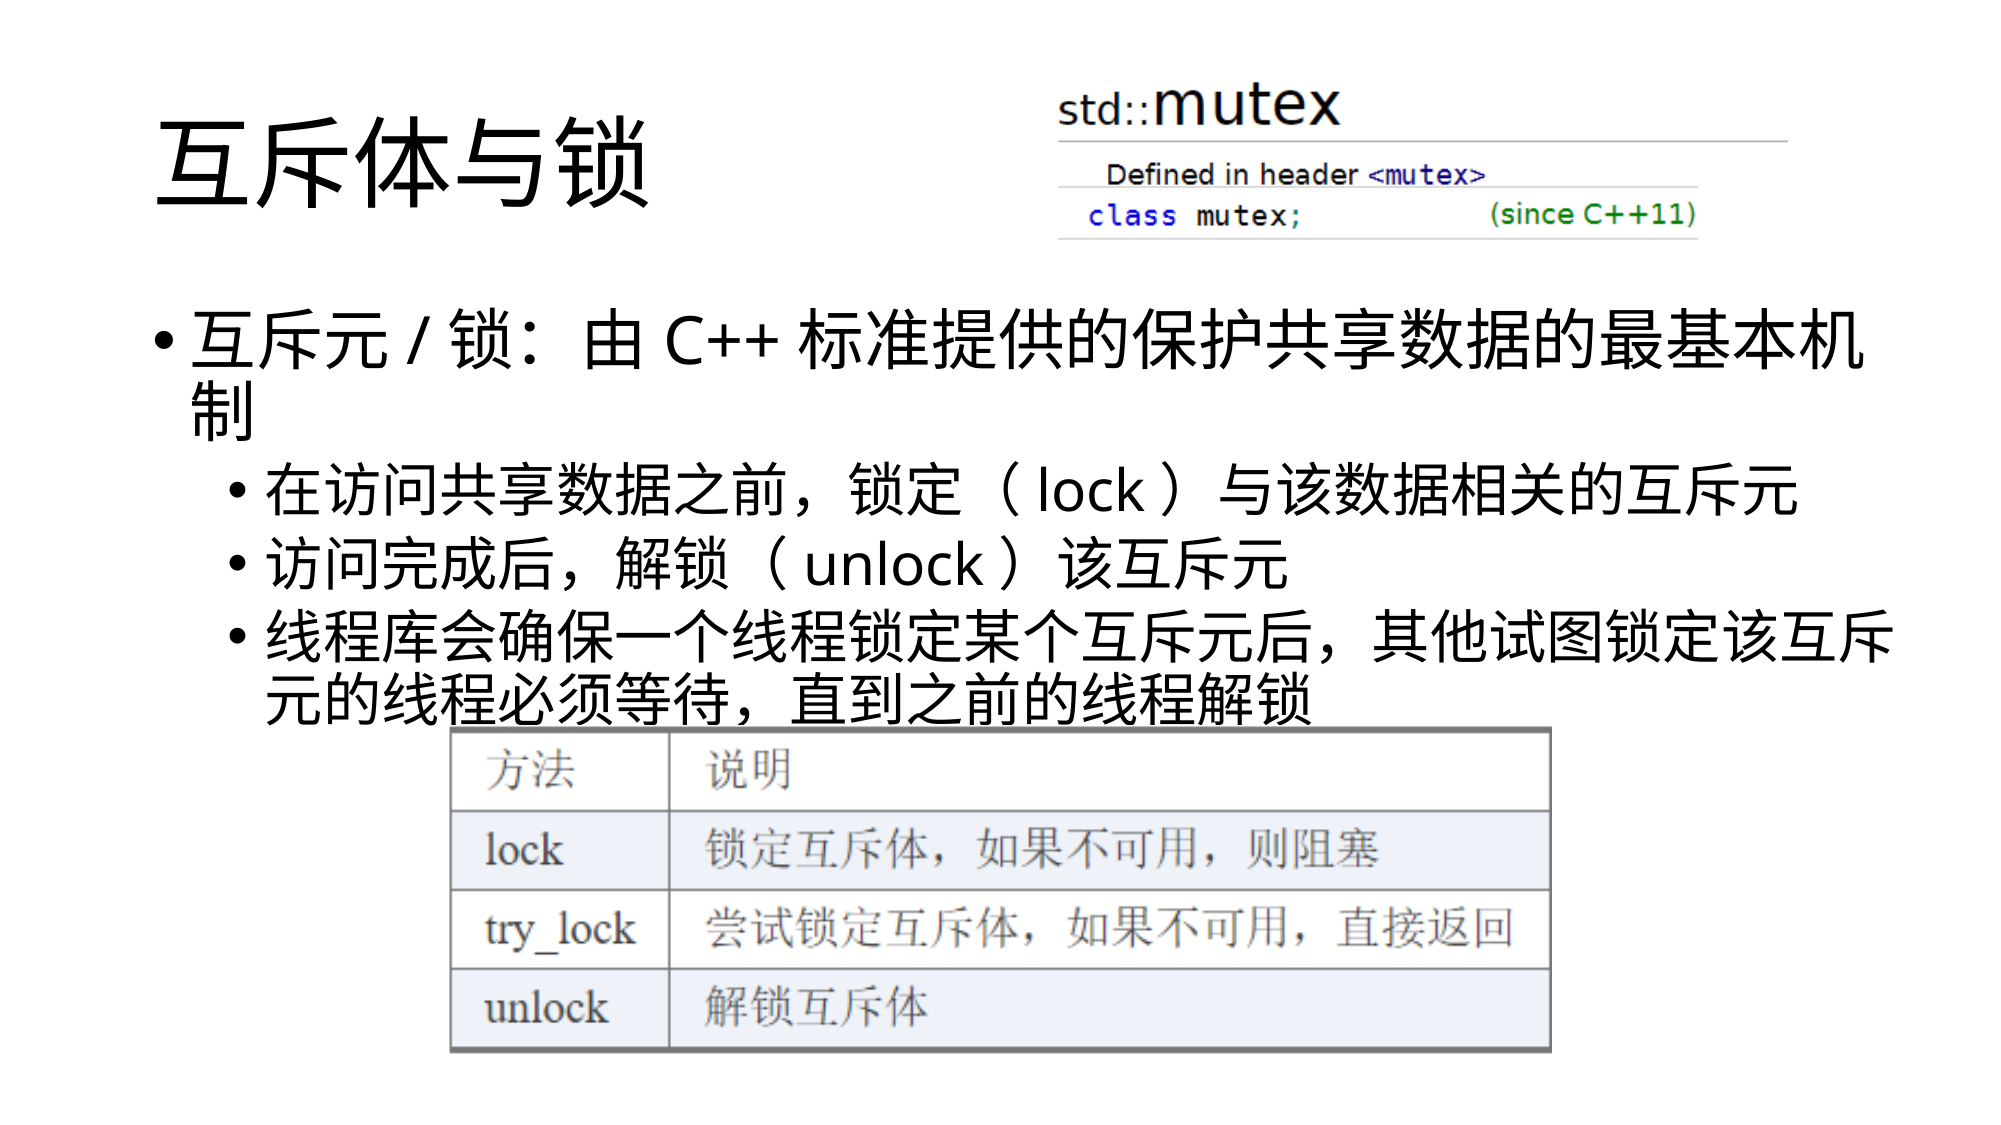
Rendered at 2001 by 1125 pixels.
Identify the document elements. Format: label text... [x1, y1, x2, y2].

title 互斥体与锁 [137, 59, 1863, 278]
list 互斥元/锁：由C++标准提供的保护共享数据的最基本机制 在访问共享数据之前，锁定（lock）与该数据相关的互斥元 访问完成后，解锁（unlock）该互斥元 线程库会确保一个线程锁定某个互斥元后，其他试图锁定该互斥元的线程必须等待，直到之前的线程解锁 [137, 299, 1927, 1014]
picture [448, 725, 1552, 1056]
picture [999, 59, 1788, 251]
